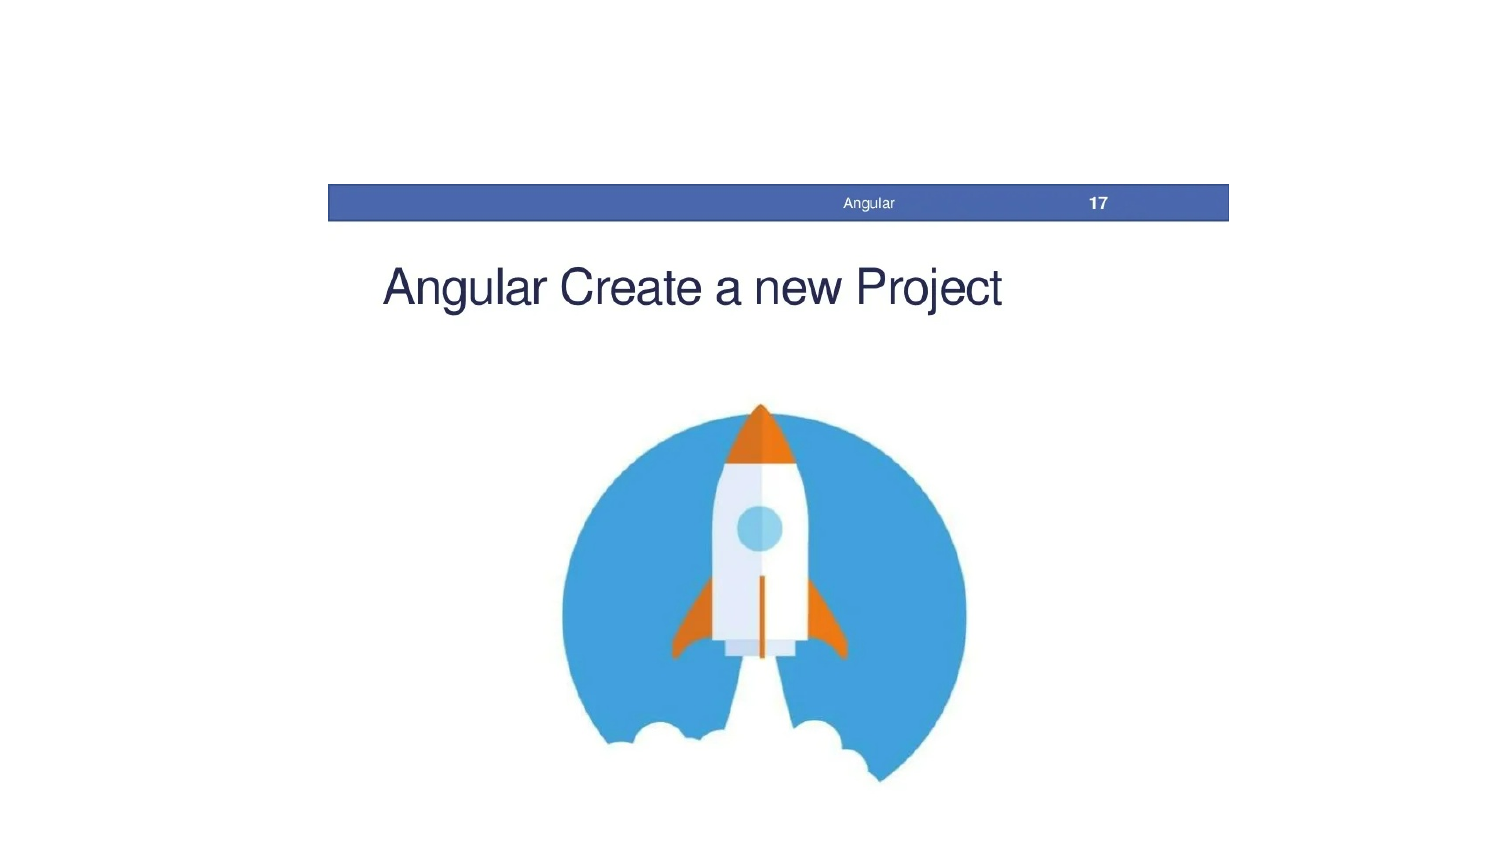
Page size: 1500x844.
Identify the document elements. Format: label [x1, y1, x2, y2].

picture [327, 184, 1229, 844]
